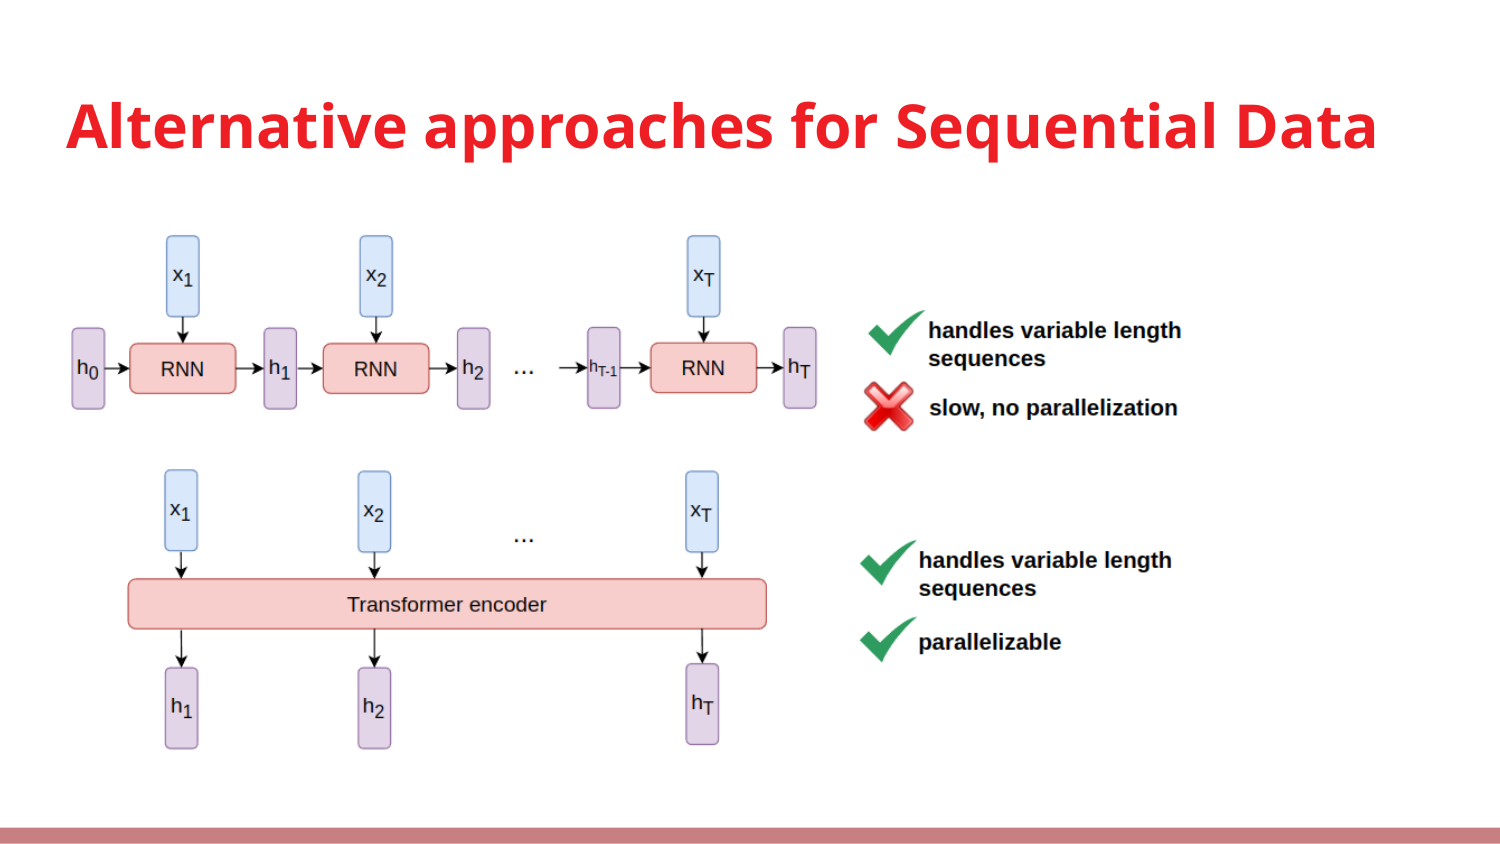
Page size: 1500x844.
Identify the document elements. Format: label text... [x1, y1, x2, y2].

picture [69, 207, 1192, 772]
title Alternative approaches for Sequential Data [51, 72, 1449, 189]
